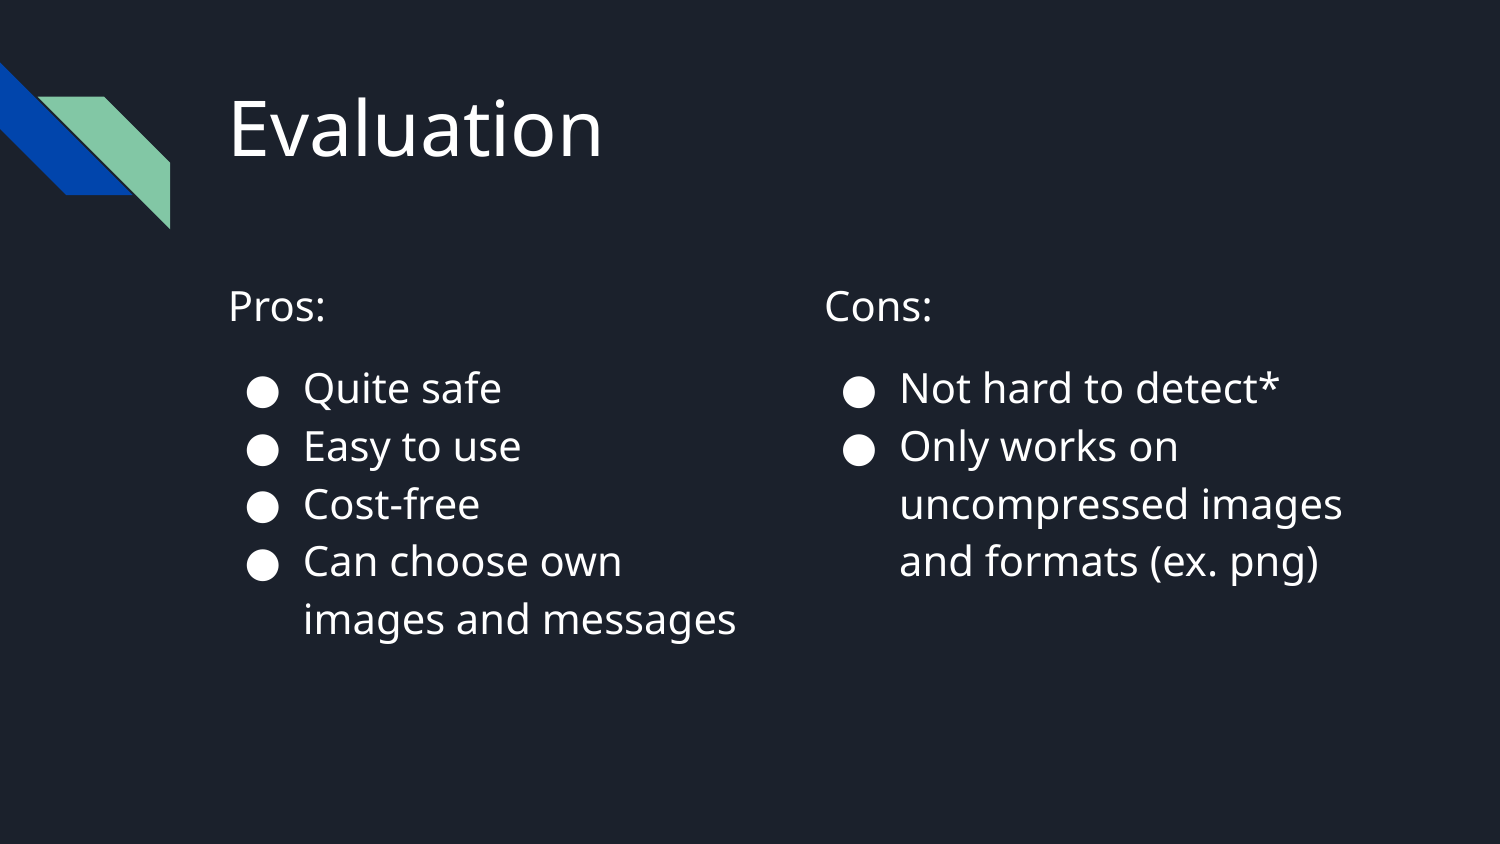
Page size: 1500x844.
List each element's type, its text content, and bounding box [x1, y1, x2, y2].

title Evaluation [212, 64, 1368, 215]
list Cons: Not hard to detect* Only works on uncompressed images and formats (ex. png) [809, 257, 1368, 735]
list Pros: Quite safe Easy to use Cost-free Can choose own images and messages [212, 257, 772, 735]
